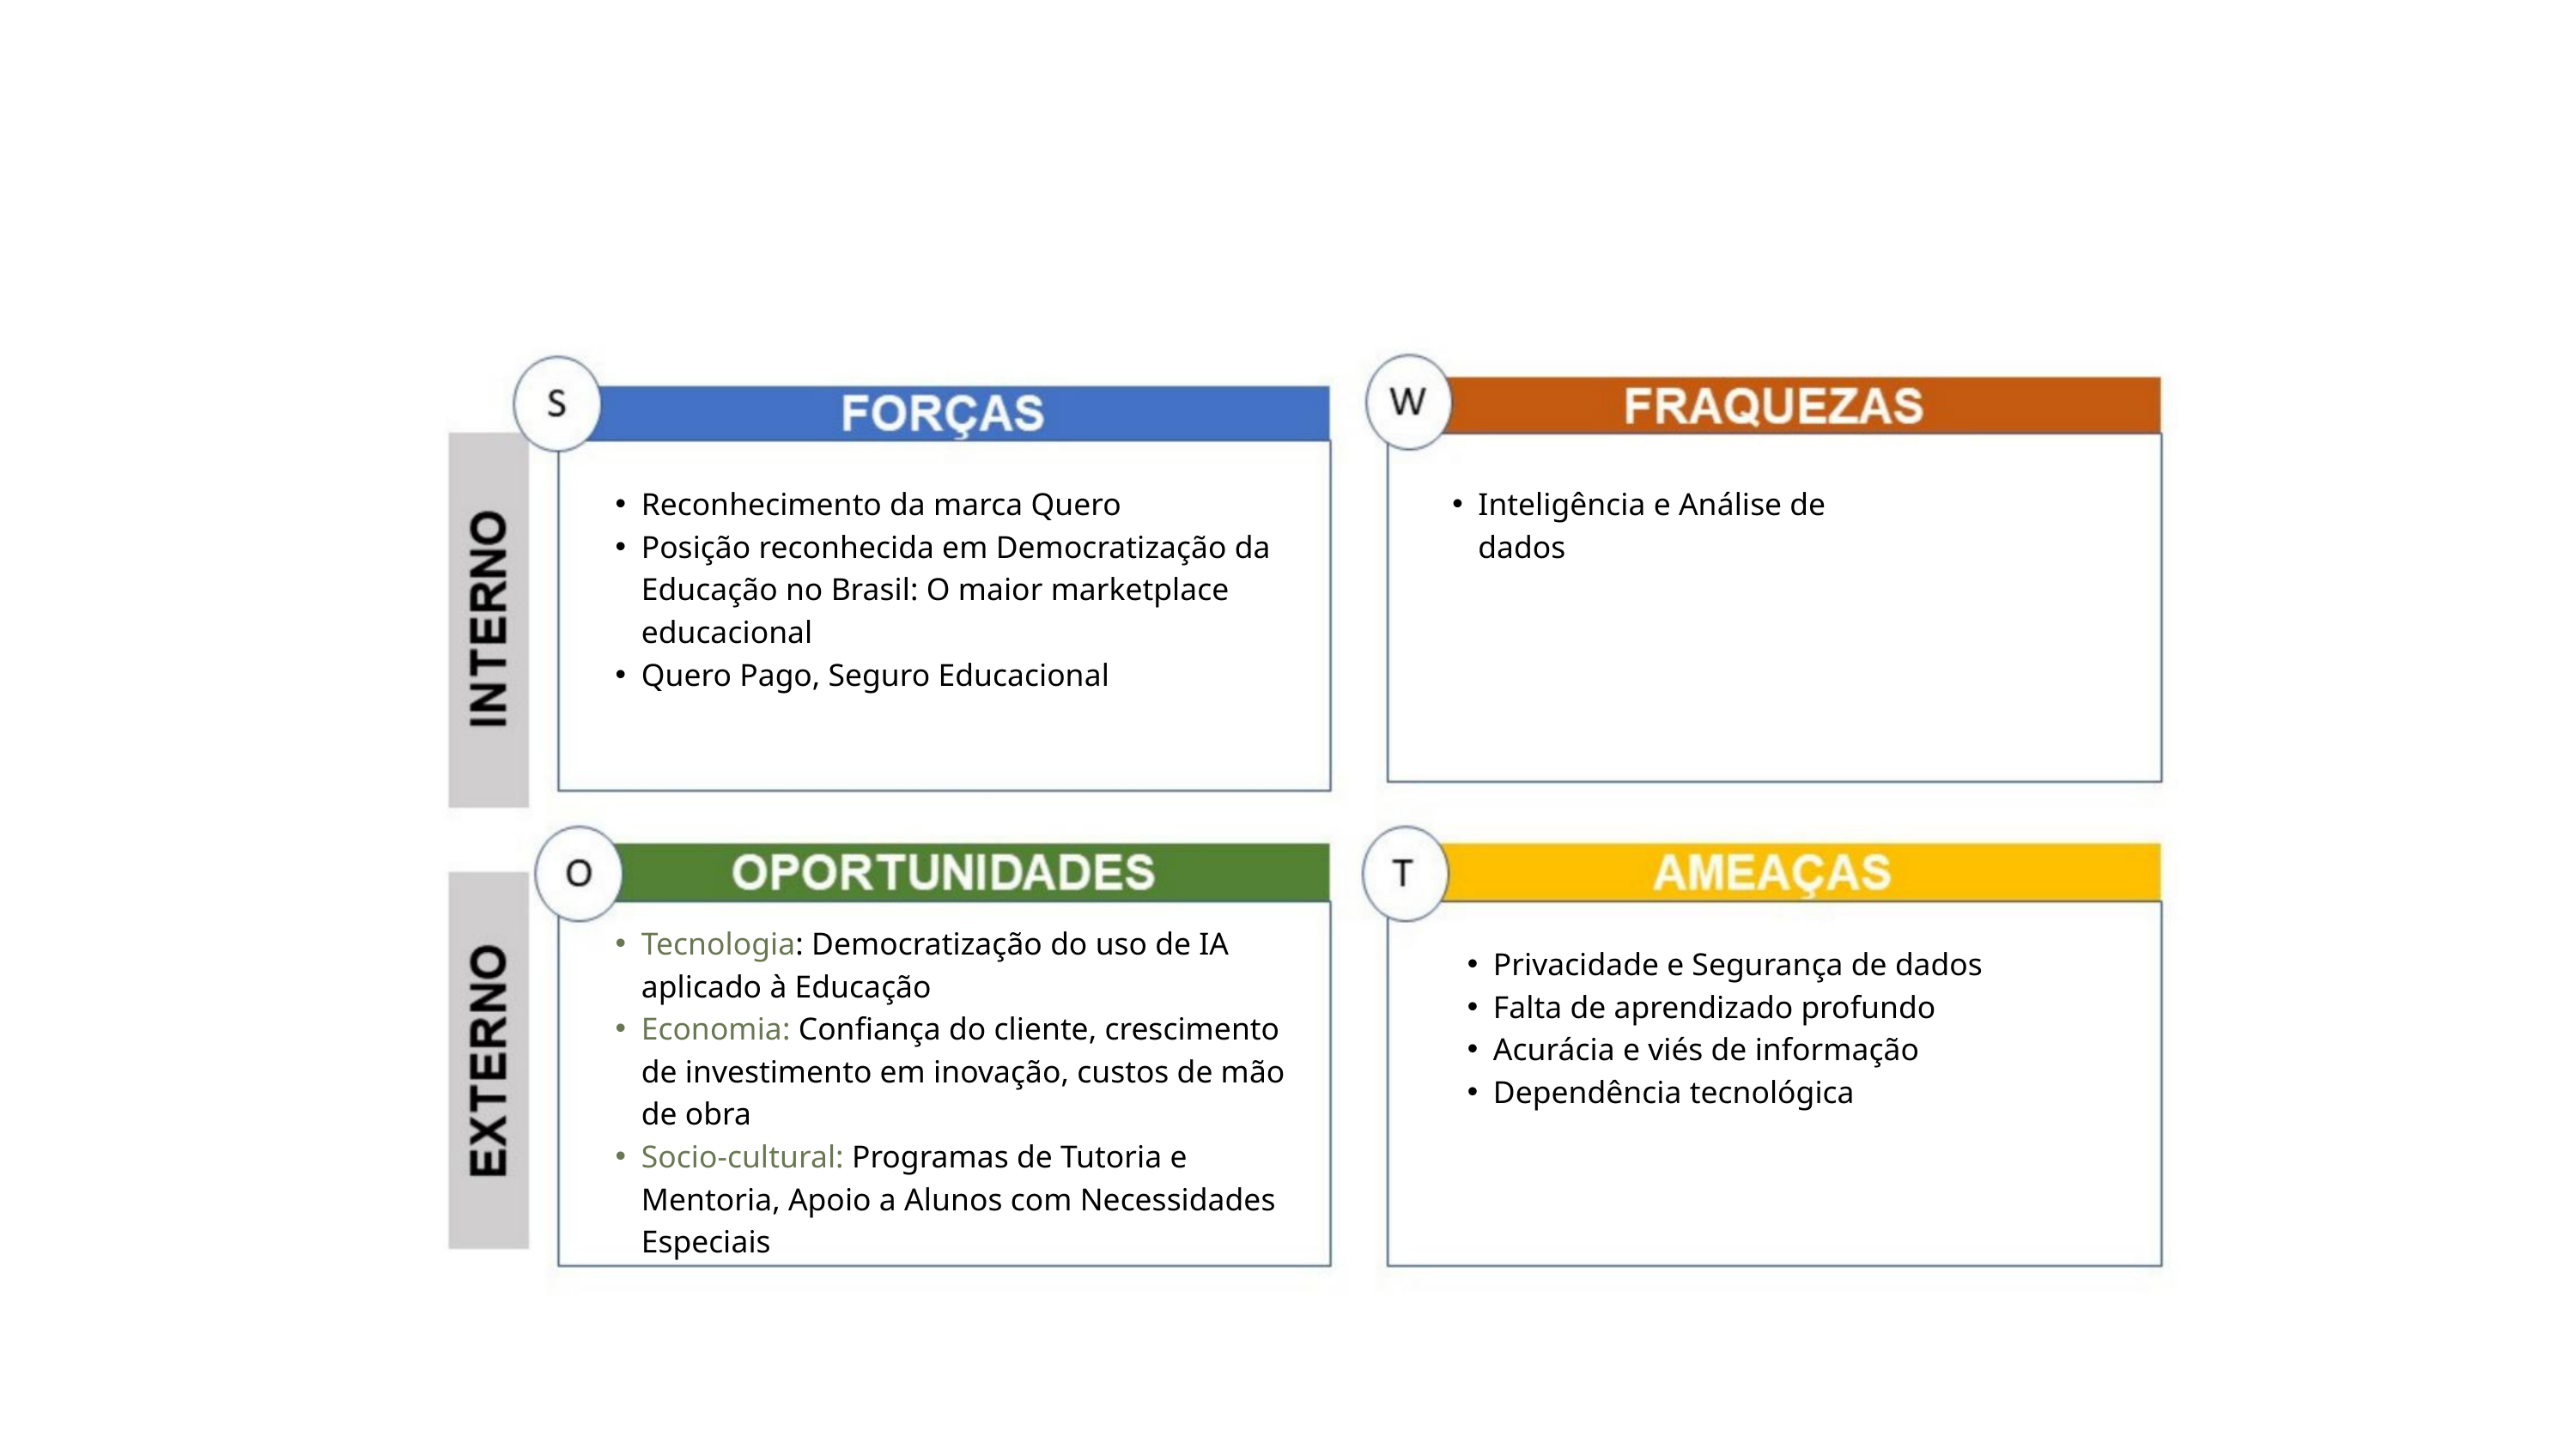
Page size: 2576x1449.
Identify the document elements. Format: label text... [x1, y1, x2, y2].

text_box [144, 192, 2461, 1350]
text_box Reconhecimento da marca Quero Posição reconhecida em Democratização da Educação no Brasil: O maior marketplace educacional Quero Pago, Seguro Educacional [589, 479, 1303, 735]
text_box Tecnologia: Democratização do uso de IA aplicado à Educação Economia: Confiança do cliente, crescimento de investimento em inovação, custos de mão de obra Socio-cultural: Programas de Tutoria e Mentoria, Apoio a Alunos com Necessidades Especiais [589, 918, 1303, 1259]
text_box Privacidade e Segurança de dados Falta de aprendizado profundo Acurácia e viés de informação Dependência tecnológica [1441, 938, 2013, 1110]
text_box Inteligência e Análise de dados [1426, 479, 1857, 565]
